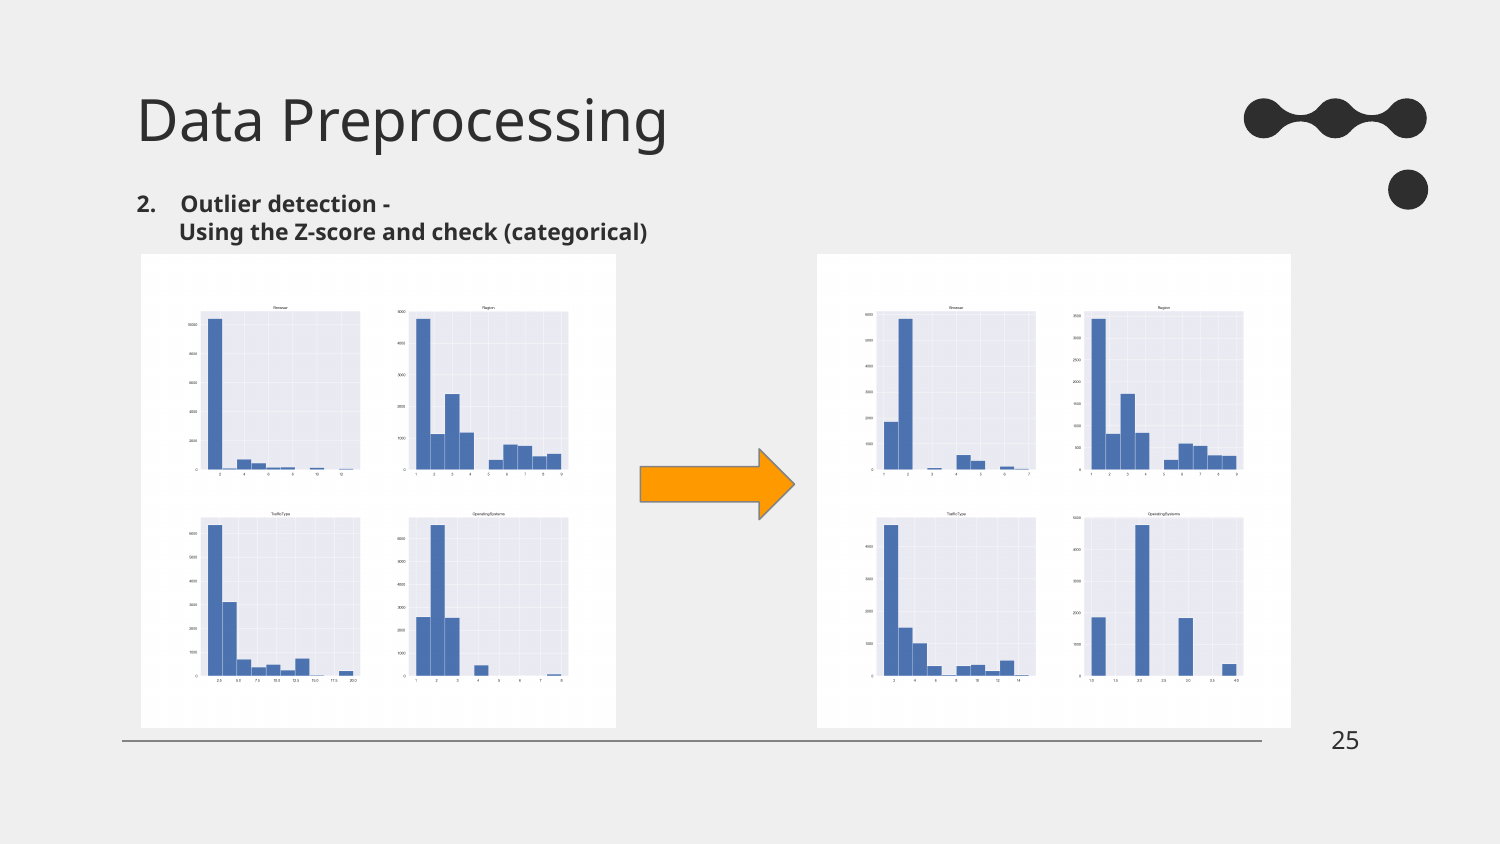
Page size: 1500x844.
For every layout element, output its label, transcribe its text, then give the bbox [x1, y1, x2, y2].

subtitle 2. Outlier detection - Using the Z-score and check (categorical) [121, 181, 828, 253]
picture [816, 254, 1291, 729]
text_box [640, 448, 795, 520]
slide_number 25 [1312, 725, 1379, 758]
picture [141, 254, 616, 729]
title Data Preprocessing [121, 86, 1197, 150]
